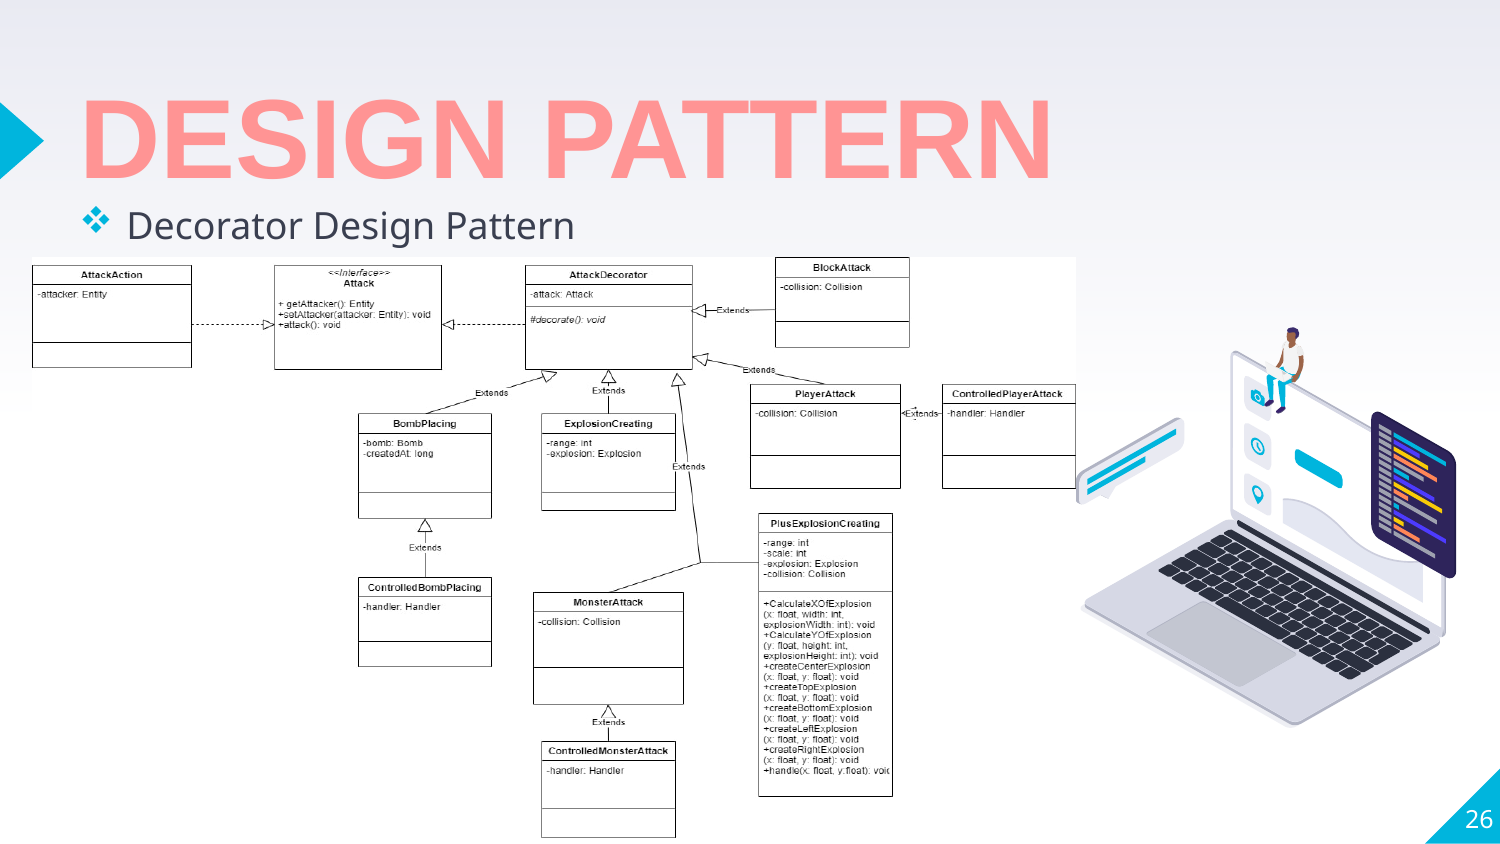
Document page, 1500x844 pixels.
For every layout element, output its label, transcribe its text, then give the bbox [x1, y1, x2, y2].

list Decorator Design Pattern [79, 209, 605, 255]
text_box DESIGN PATTERN [64, 58, 1072, 209]
picture [31, 256, 1076, 838]
slide_number 26 [1418, 760, 1494, 838]
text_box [1080, 327, 1457, 729]
